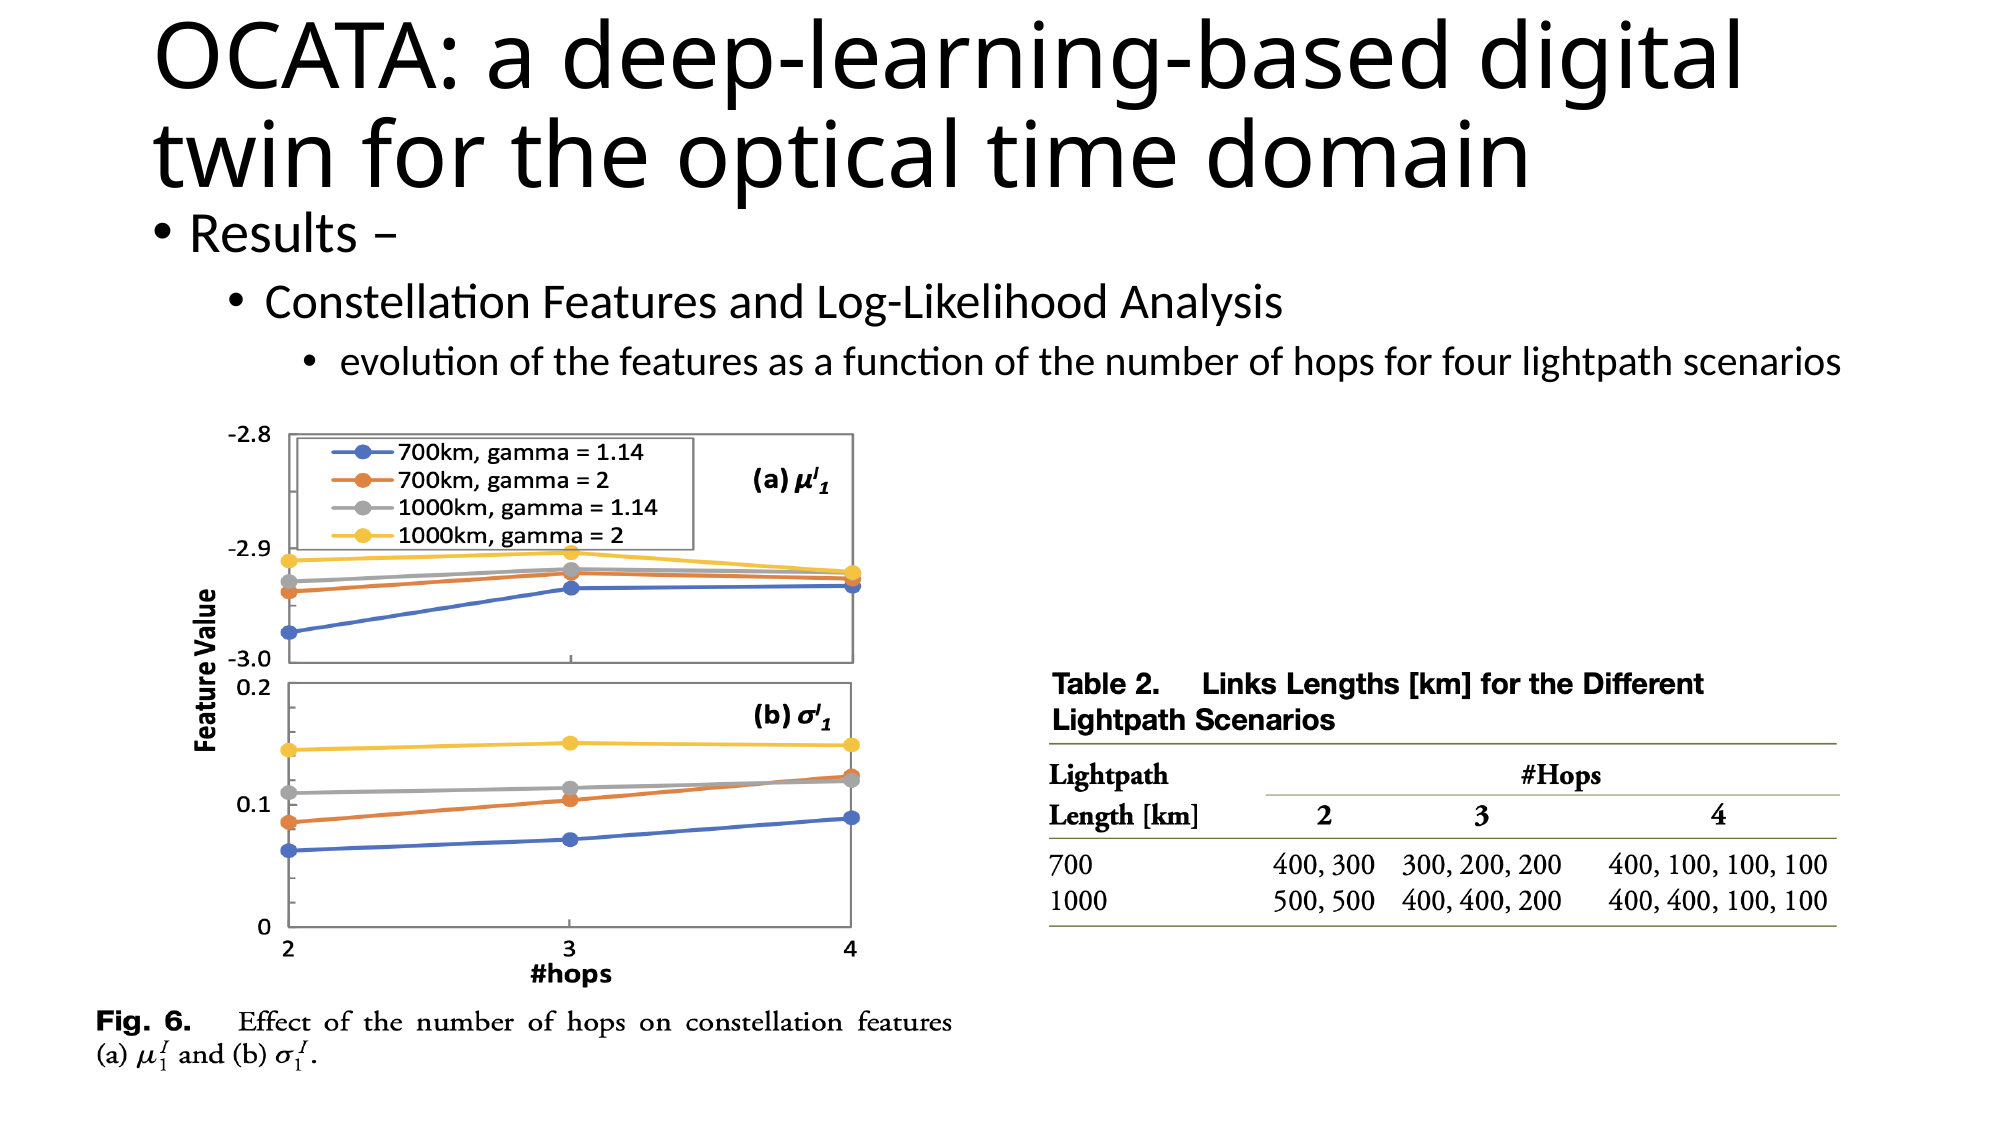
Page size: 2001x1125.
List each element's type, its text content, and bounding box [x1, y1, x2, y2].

title OCATA: a deep-learning-based digital twin for the optical time domain [137, 0, 1863, 194]
list Results – Constellation Features and Log-Likelihood Analysis evolution of the features as a function of the number of hops for four lightpath scenarios [137, 194, 1863, 931]
picture [1044, 655, 1841, 931]
picture [89, 419, 956, 1076]
